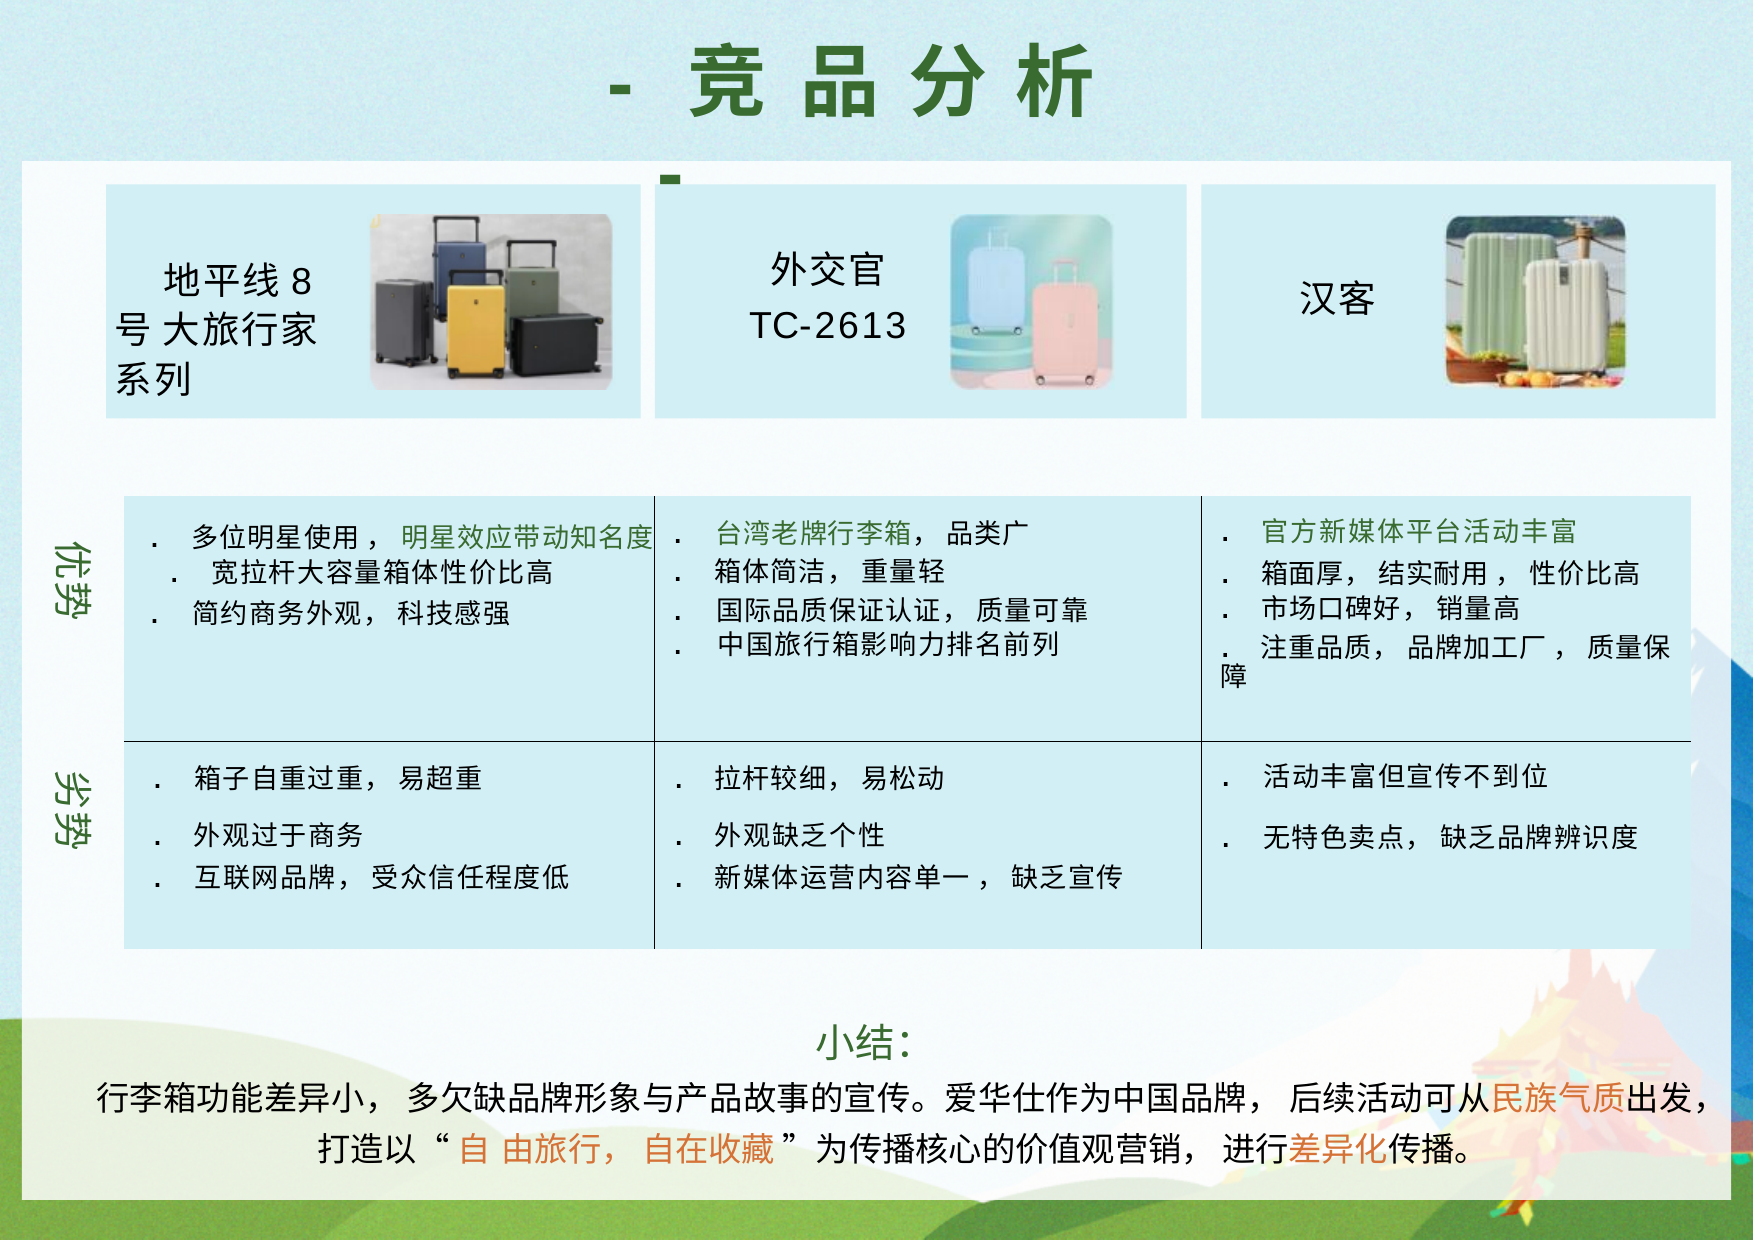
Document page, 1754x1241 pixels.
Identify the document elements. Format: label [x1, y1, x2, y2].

picture [0, 0, 1753, 1240]
text_box [106, 184, 641, 419]
